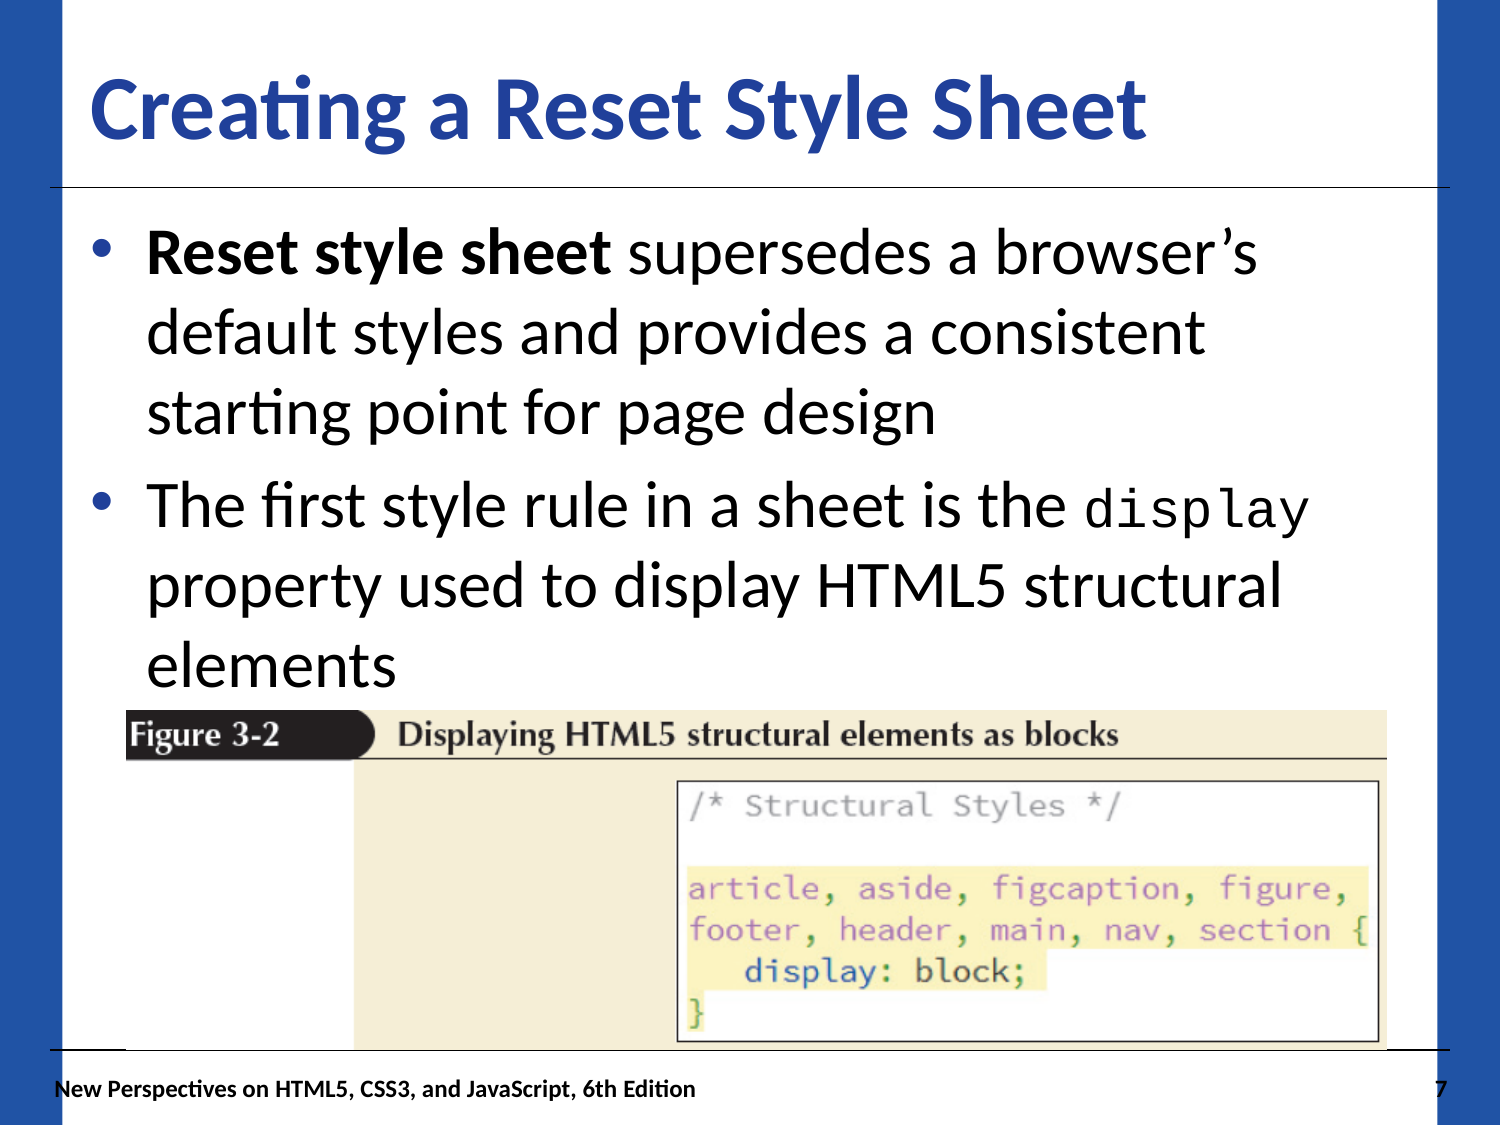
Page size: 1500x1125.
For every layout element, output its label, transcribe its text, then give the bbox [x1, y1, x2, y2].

list Reset style sheet supersedes a browser’s default styles and provides a consistent starting point for page design The first style rule in a sheet is the display property used to display HTML5 structural elements [74, 199, 1438, 1006]
picture [125, 710, 1387, 1051]
title Creating a Reset Style Sheet [74, 24, 1438, 181]
slide_number 7 [1390, 1050, 1463, 1125]
footer New Perspectives on HTML5, CSS3, and JavaScript, 6th Edition [39, 1050, 1390, 1125]
